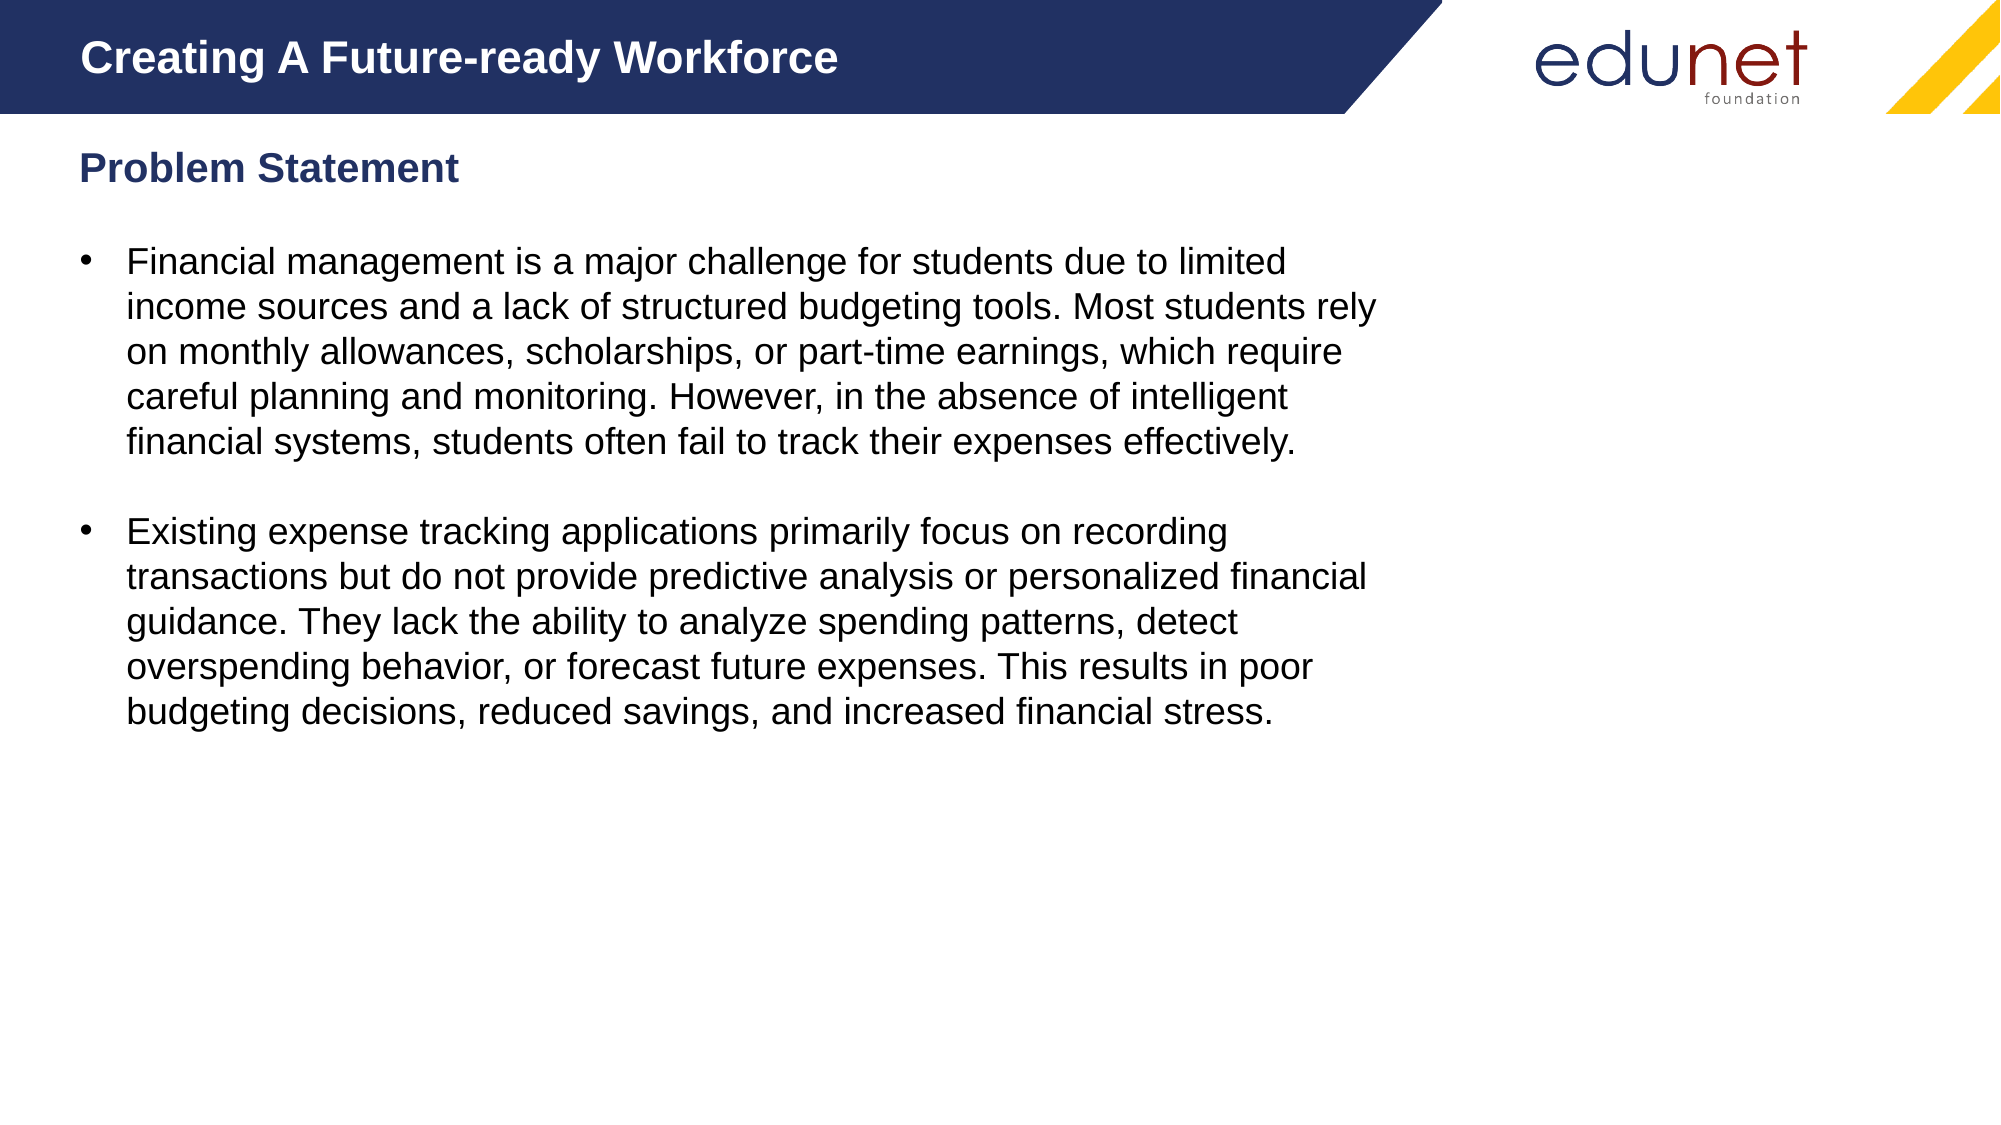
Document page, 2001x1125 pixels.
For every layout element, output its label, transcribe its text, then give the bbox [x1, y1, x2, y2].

picture [1524, 0, 2000, 114]
title Problem Statement [64, 133, 1051, 195]
text_box Financial management is a major challenge for students due to limited income sources and a lack of structured budgeting tools. Most students rely on monthly allowances, scholarships, or part-time earnings, which require careful planning and monitoring. However, in the absence of intelligent financial systems, students often fail to track their expenses effectively. Existing expense tracking applications primarily focus on recording transactions but do not provide predictive analysis or personalized financial guidance. They lack the ability to analyze spending patterns, detect overspending behavior, or forecast future expenses. This results in poor budgeting decisions, reduced savings, and increased financial stress. [79, 236, 1415, 732]
